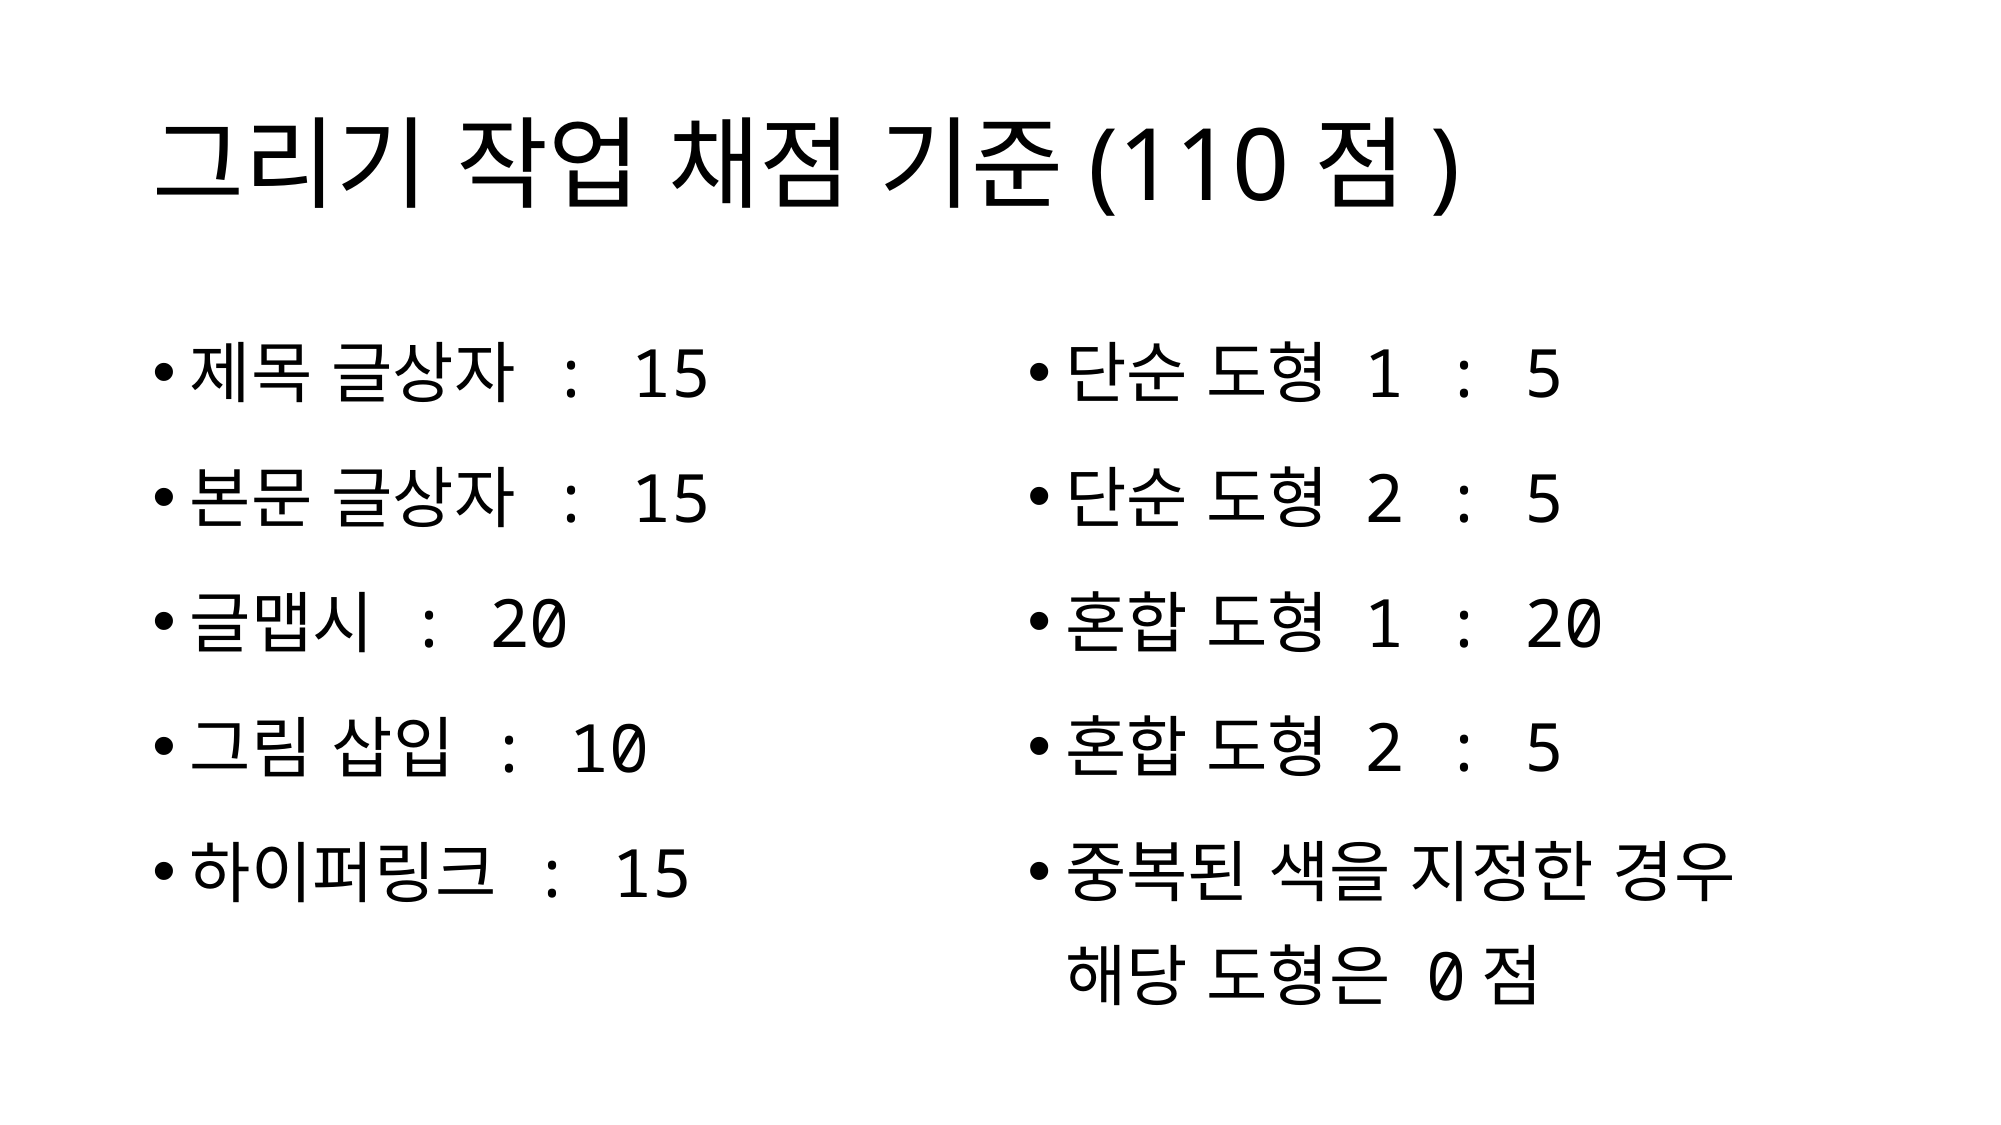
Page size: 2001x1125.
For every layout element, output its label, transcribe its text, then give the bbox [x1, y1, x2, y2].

title 그리기 작업 채점 기준(110점) [137, 59, 1863, 278]
list 제목 글상자 : 15 본문 글상자 : 15 글맵시 : 20 그림 삽입 : 10 하이퍼링크 : 15 [137, 299, 988, 1014]
list 단순 도형 1 : 5 단순 도형 2 : 5 혼합 도형 1 : 20 혼합 도형 2 : 5 중복된 색을 지정한 경우 해당 도형은 0점 [1012, 299, 1863, 1014]
